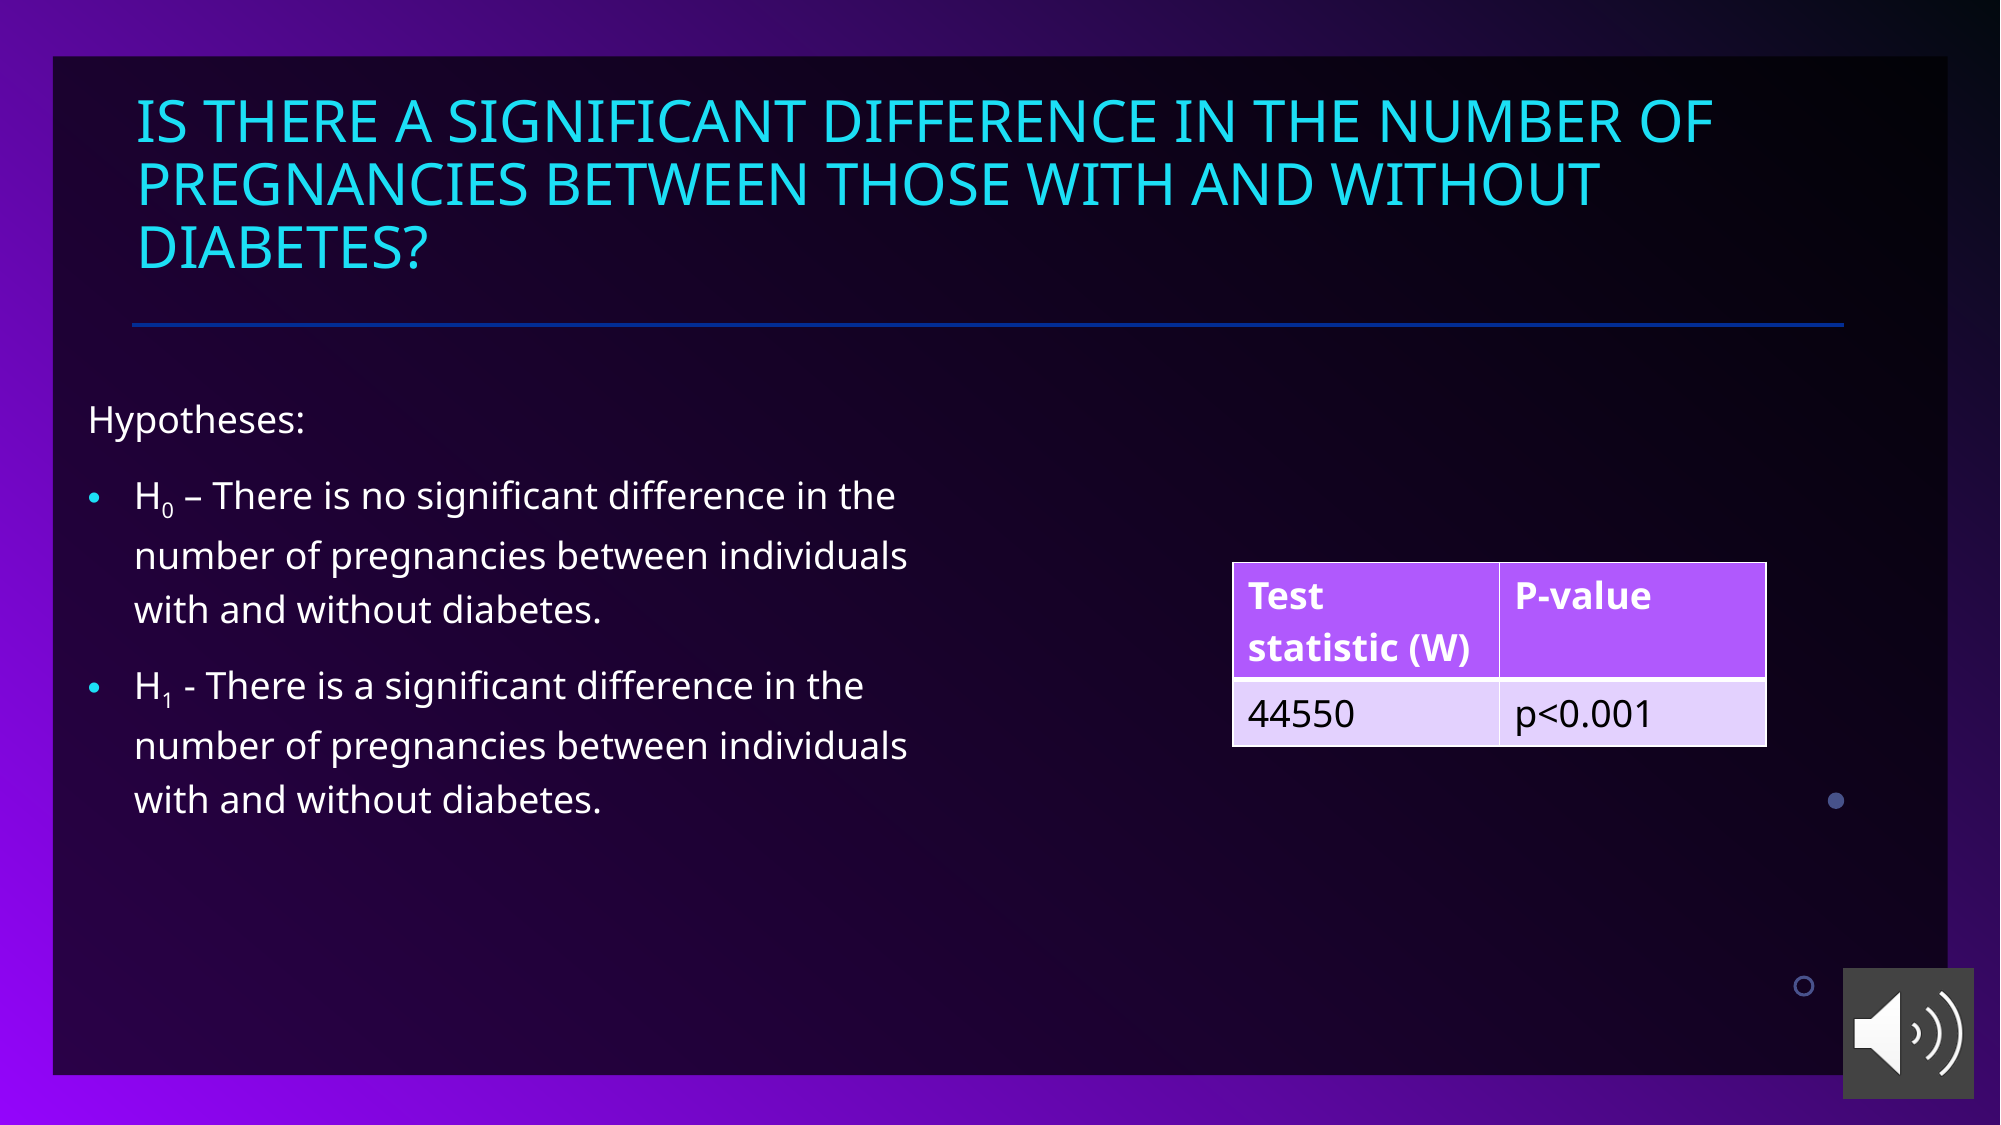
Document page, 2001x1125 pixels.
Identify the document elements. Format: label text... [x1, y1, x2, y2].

table_header P-value [1500, 563, 1765, 677]
table_cell p<0.001 [1500, 682, 1765, 745]
text_box Hypotheses: H0 – There is no significant difference in the number of pregnancies between individuals with and without diabetes. H1 - There is a significant difference in the number of pregnancies between individuals with and without diabetes. [72, 379, 1000, 1022]
picture [1841, 966, 1975, 1100]
table_header Test statistic (W) [1234, 563, 1499, 677]
slide_number 16 [1499, 1021, 1841, 1082]
table_cell 44550 [1234, 682, 1499, 745]
title Is there a significant difference in the number of pregnancies between those with and without diabetes? [121, 70, 1845, 289]
